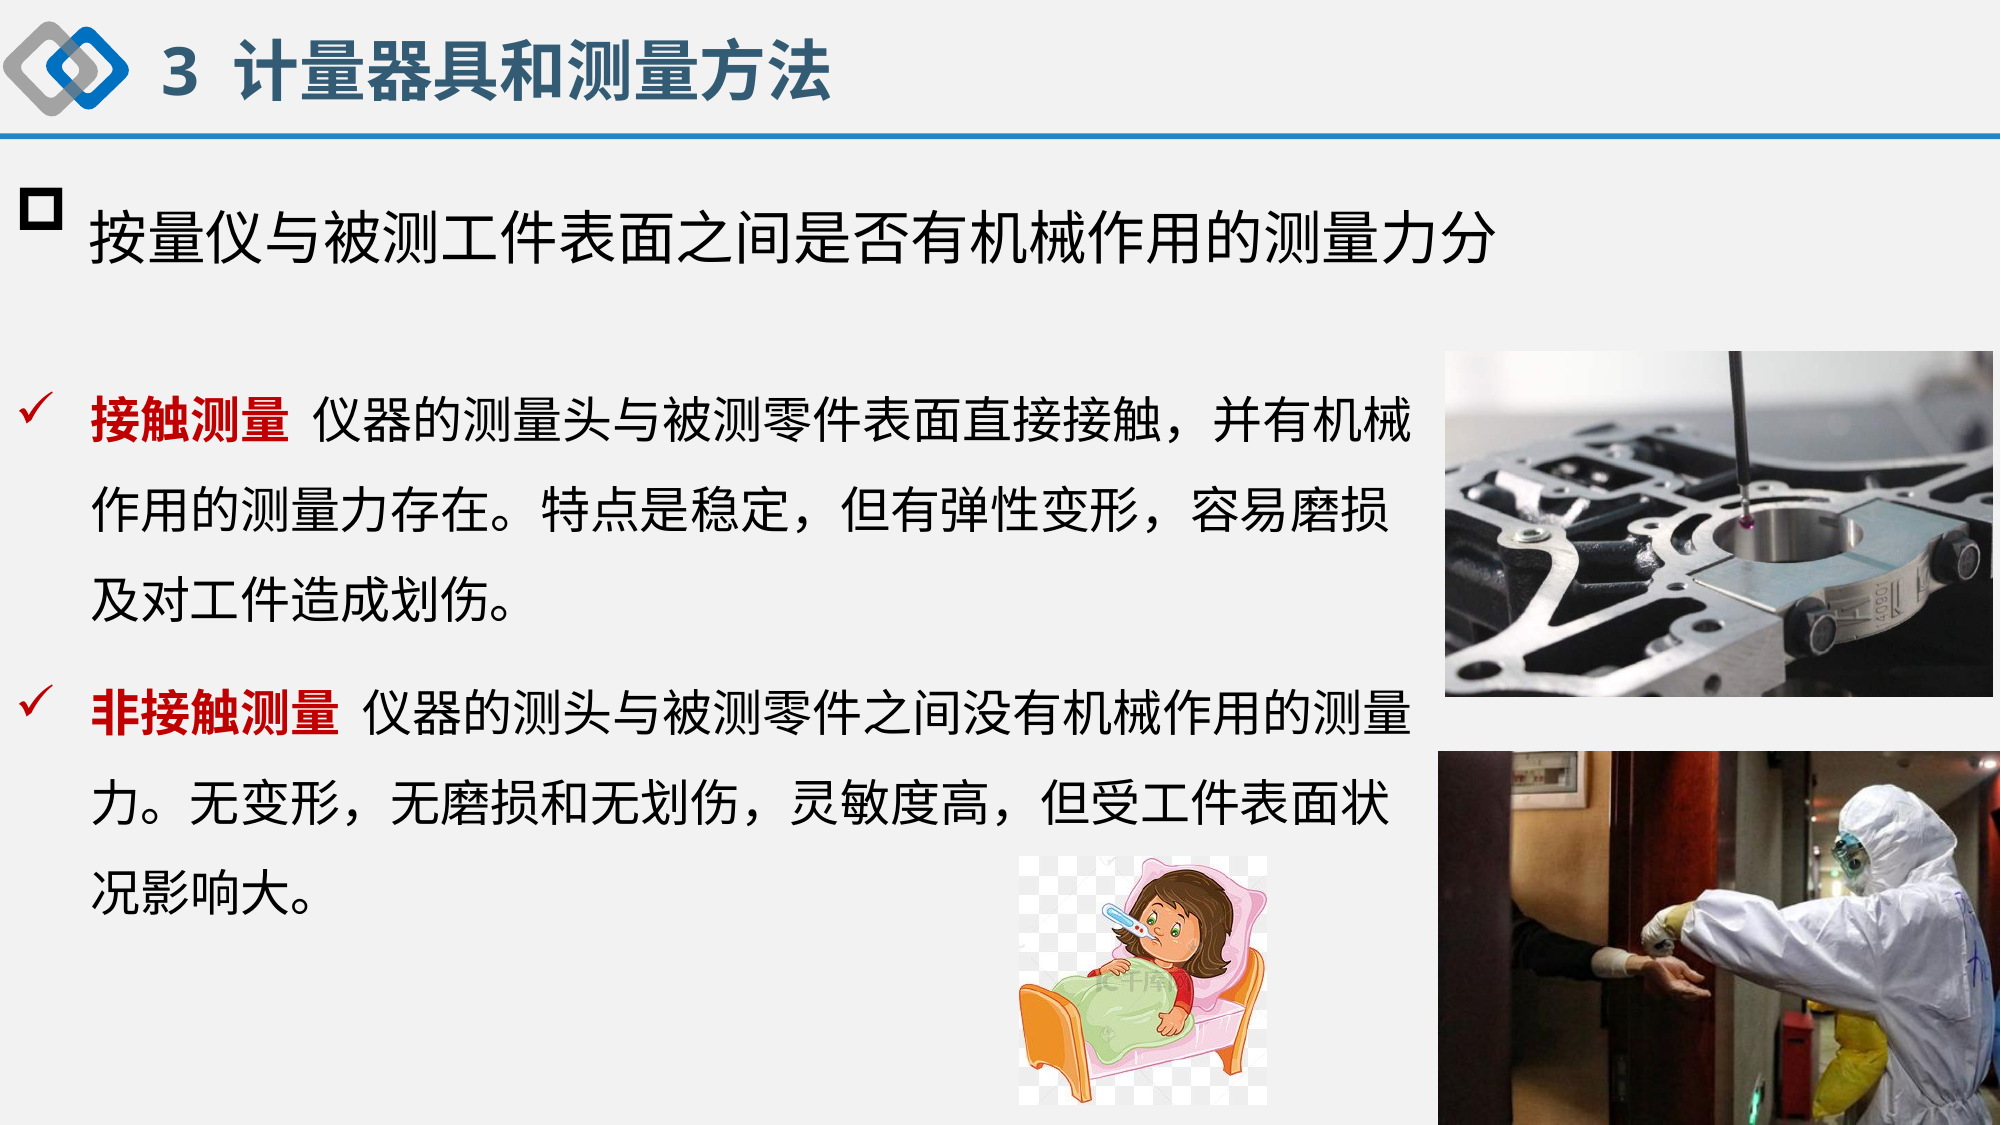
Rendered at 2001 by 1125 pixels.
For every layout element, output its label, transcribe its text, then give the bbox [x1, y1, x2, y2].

text_box 3 计量器具和测量方法 [146, 0, 1495, 144]
picture [1018, 856, 1267, 1105]
list 接触测量 仪器的测量头与被测零件表面直接接触，并有机械作用的测量力存在。特点是稳定，但有弹性变形，容易磨损及对工件造成划伤。 非接触测量 仪器的测头与被测零件之间没有机械作用的测量力。无变形，无磨损和无划伤，灵敏度高，但受工件表面状况影响大。 [0, 351, 1451, 897]
title 按量仪与被测工件表面之间是否有机械作用的测量力分 [0, 144, 1762, 289]
picture [1437, 0, 2001, 1125]
picture [1445, 351, 1993, 697]
